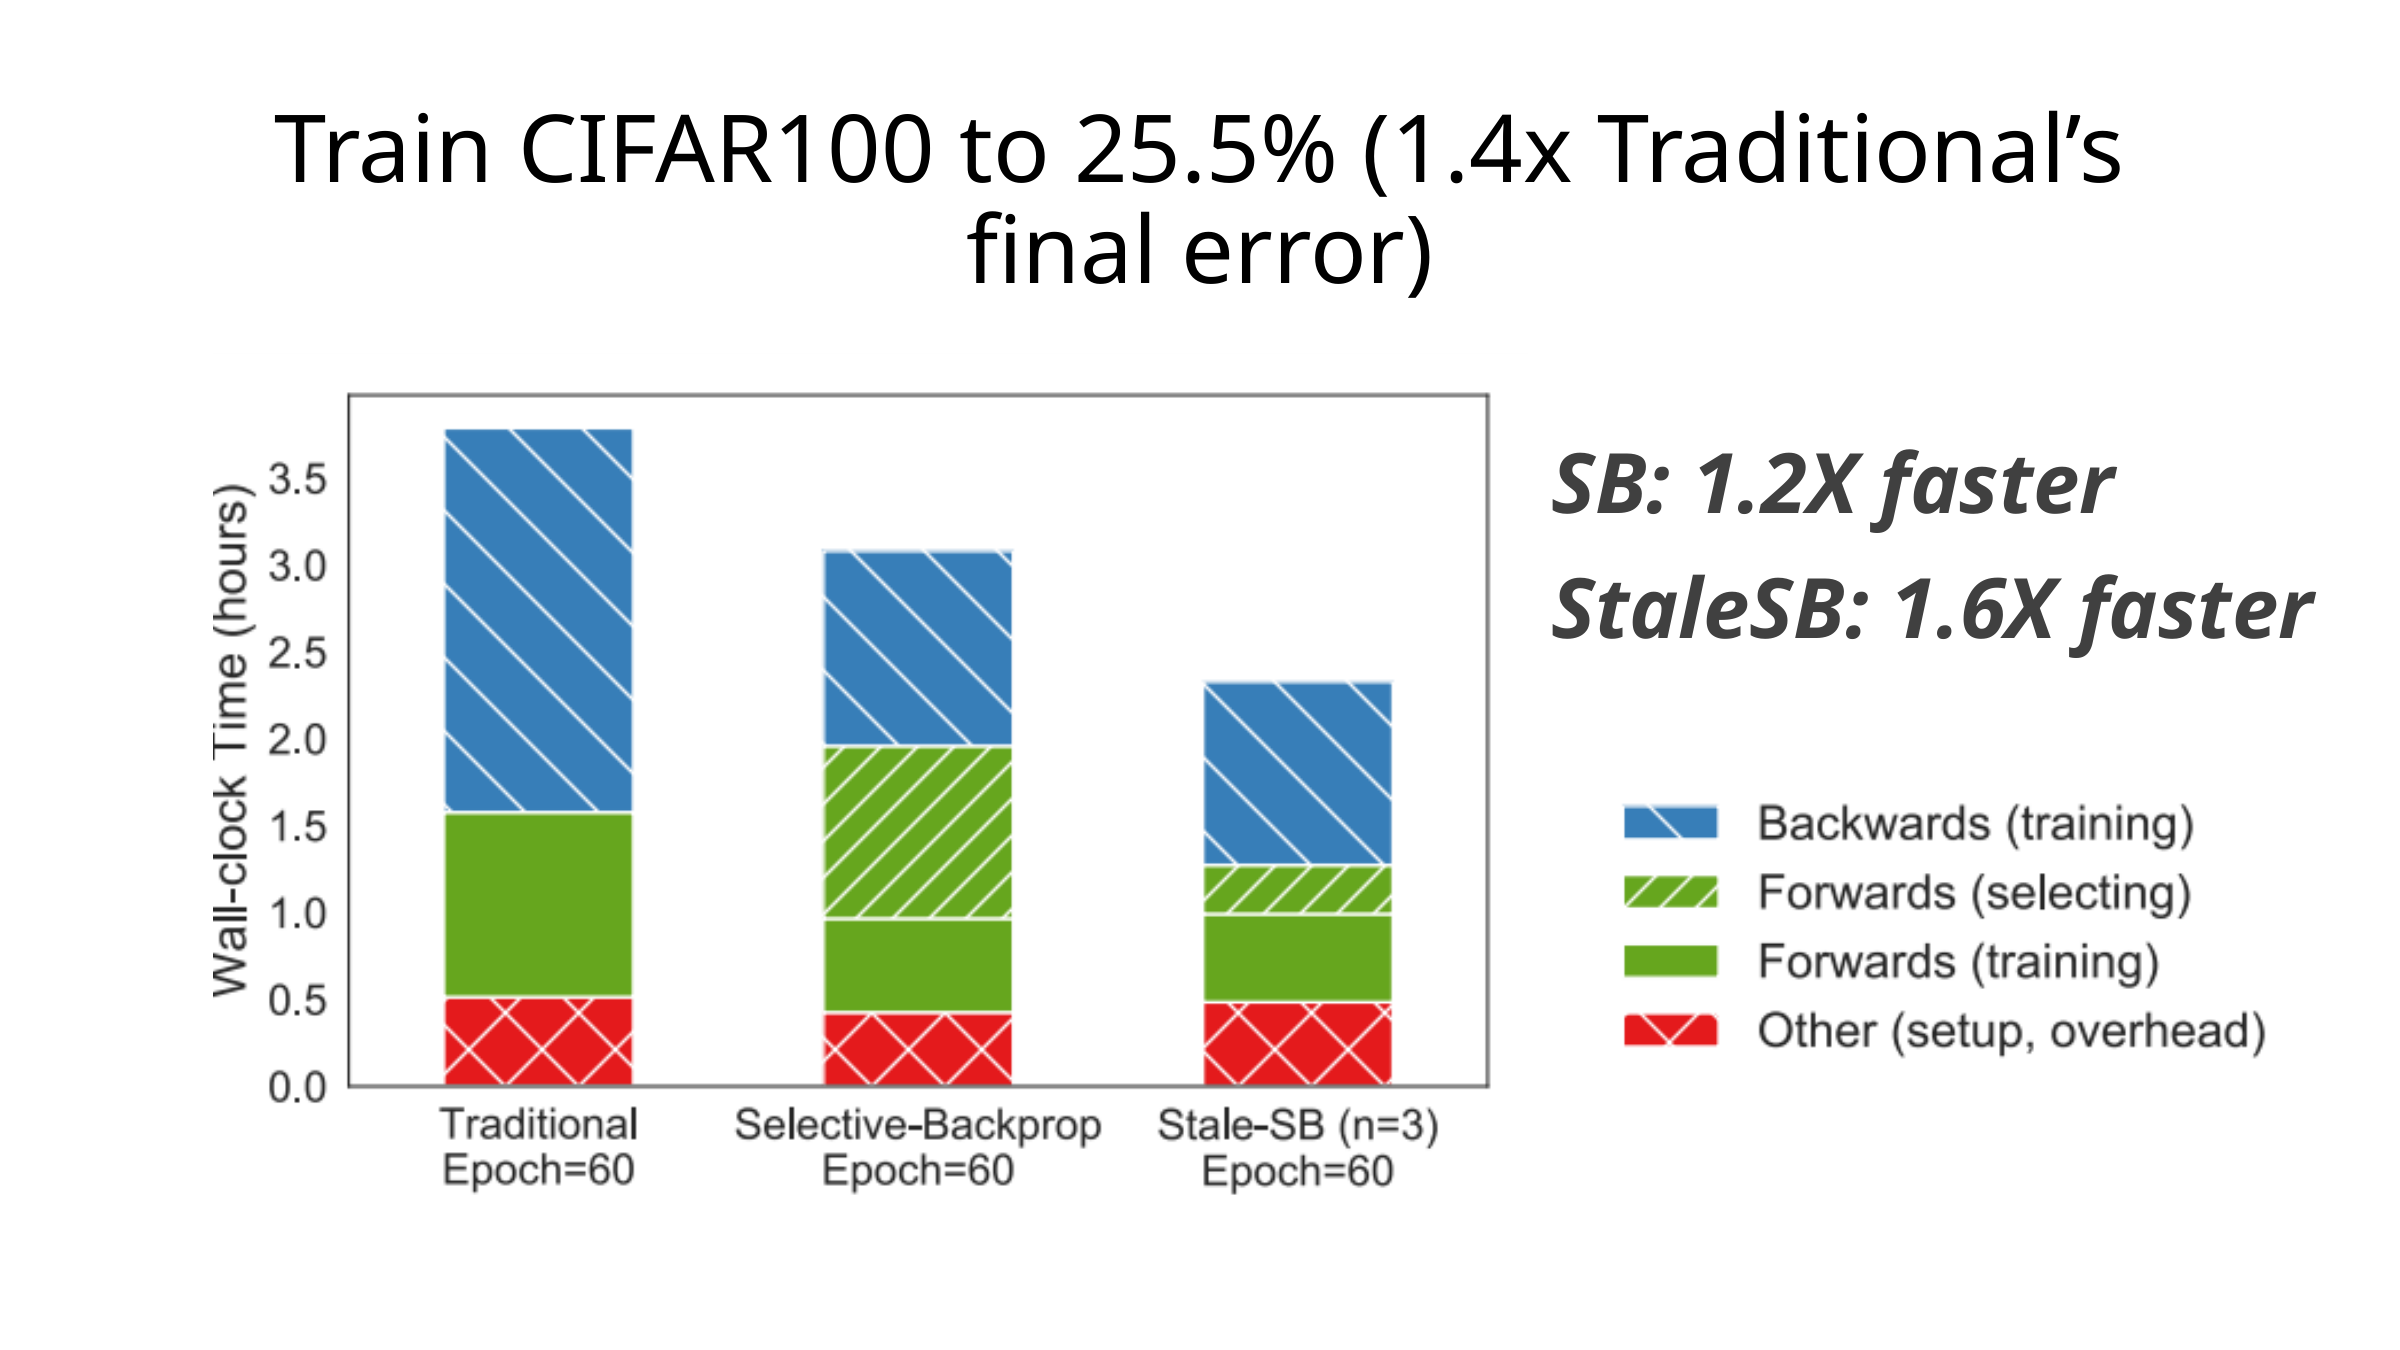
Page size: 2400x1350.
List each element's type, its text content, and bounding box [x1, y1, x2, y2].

picture [1567, 778, 2275, 1087]
picture [212, 352, 1528, 1229]
text_box SB: 1.2X faster StaleSB: 1.6X faster [1536, 460, 2358, 663]
title Train CIFAR100 to 25.5% (1.4x Traditional’s final error) [165, 71, 2235, 333]
